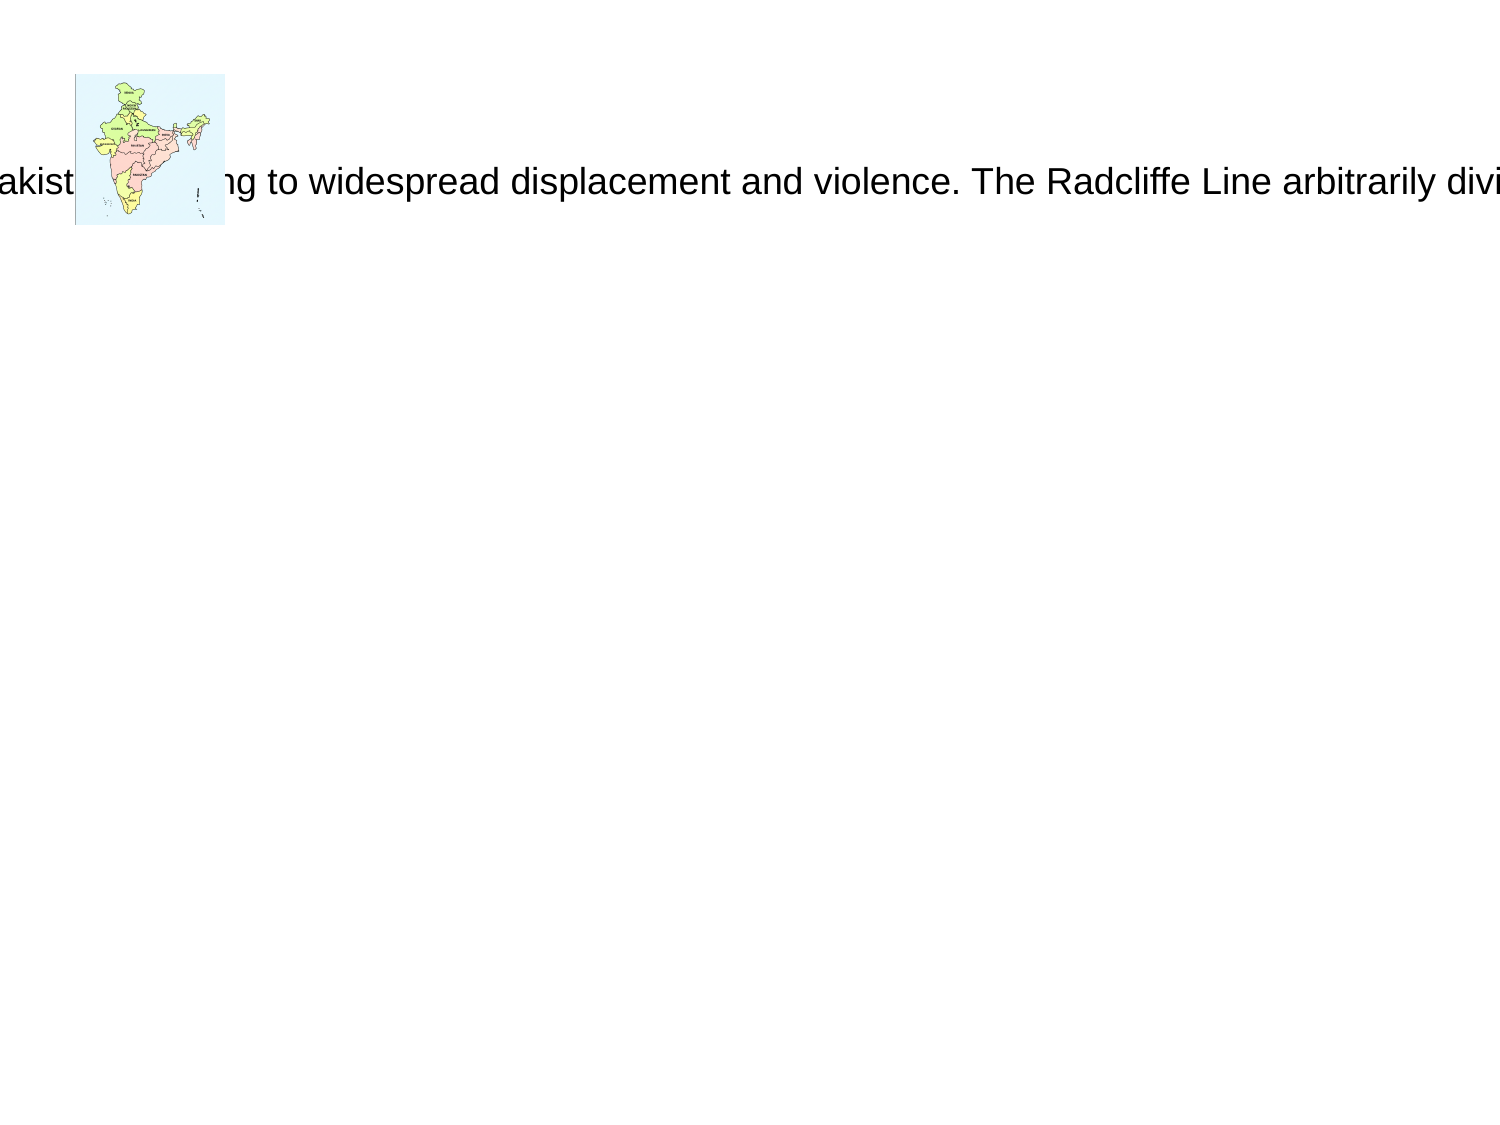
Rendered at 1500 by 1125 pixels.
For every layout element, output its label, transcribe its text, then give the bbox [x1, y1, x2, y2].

text_box After decades of struggle, India gained independence on August 15, 1947. However, this freedom came with the tragic partition of the subcontinent into India and Pakistan, leading to widespread displacement and violence. The Radcliffe Line arbitrarily divided communities and regions. This period remains a significant and complex chapter in the nation's history. Source: Partition Chronicles. [0, 149, 1500, 255]
picture [74, 74, 226, 226]
